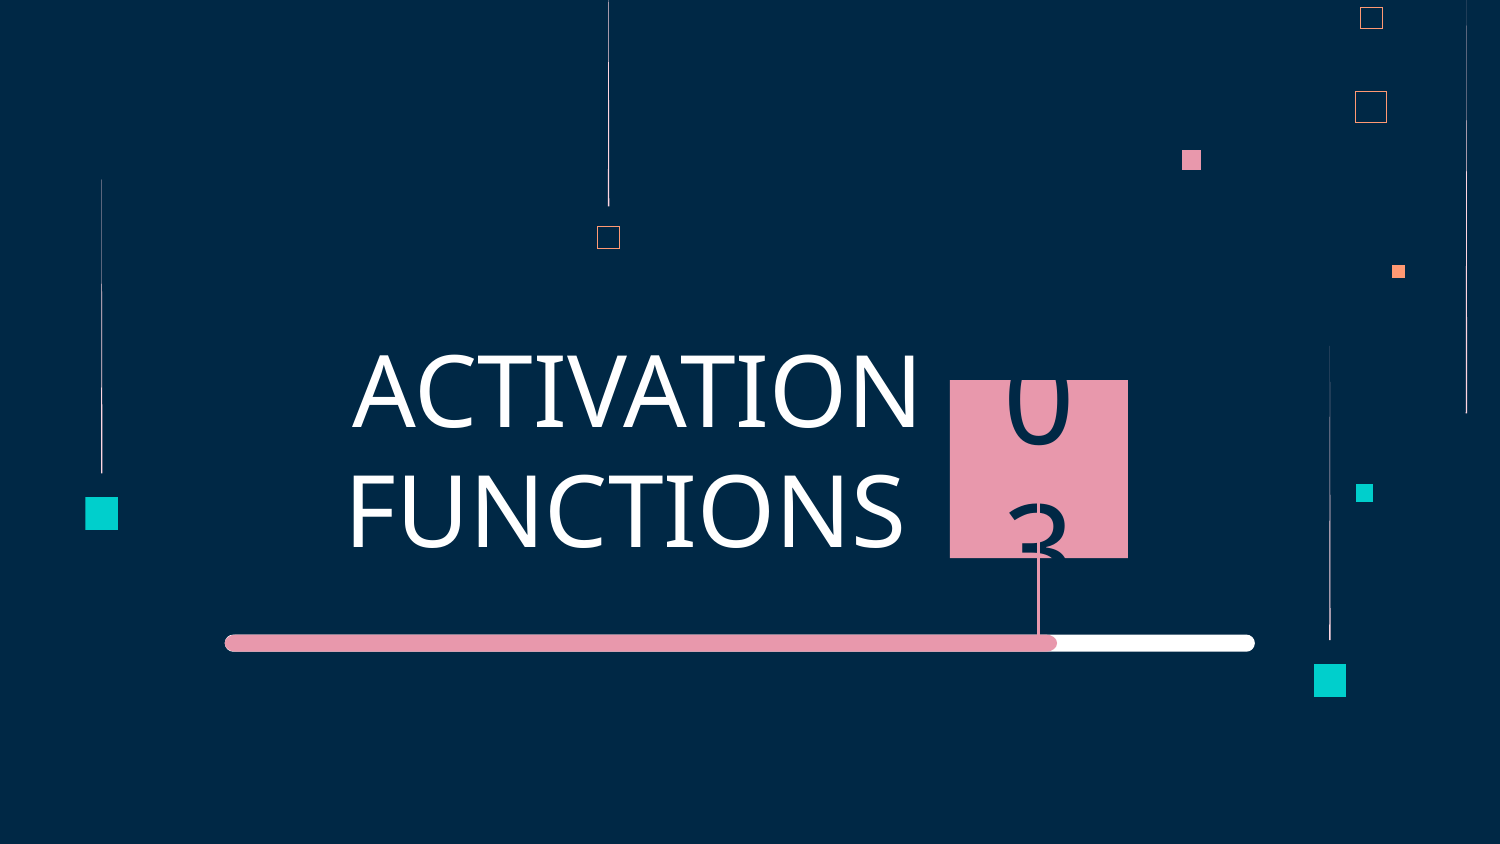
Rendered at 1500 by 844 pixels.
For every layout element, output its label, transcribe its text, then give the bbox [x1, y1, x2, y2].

title 03 [958, 421, 1120, 517]
text_box [224, 634, 1058, 652]
text_box [949, 380, 1128, 559]
title ACTIVATION FUNCTIONS [327, 421, 950, 583]
text_box [1049, 634, 1255, 652]
